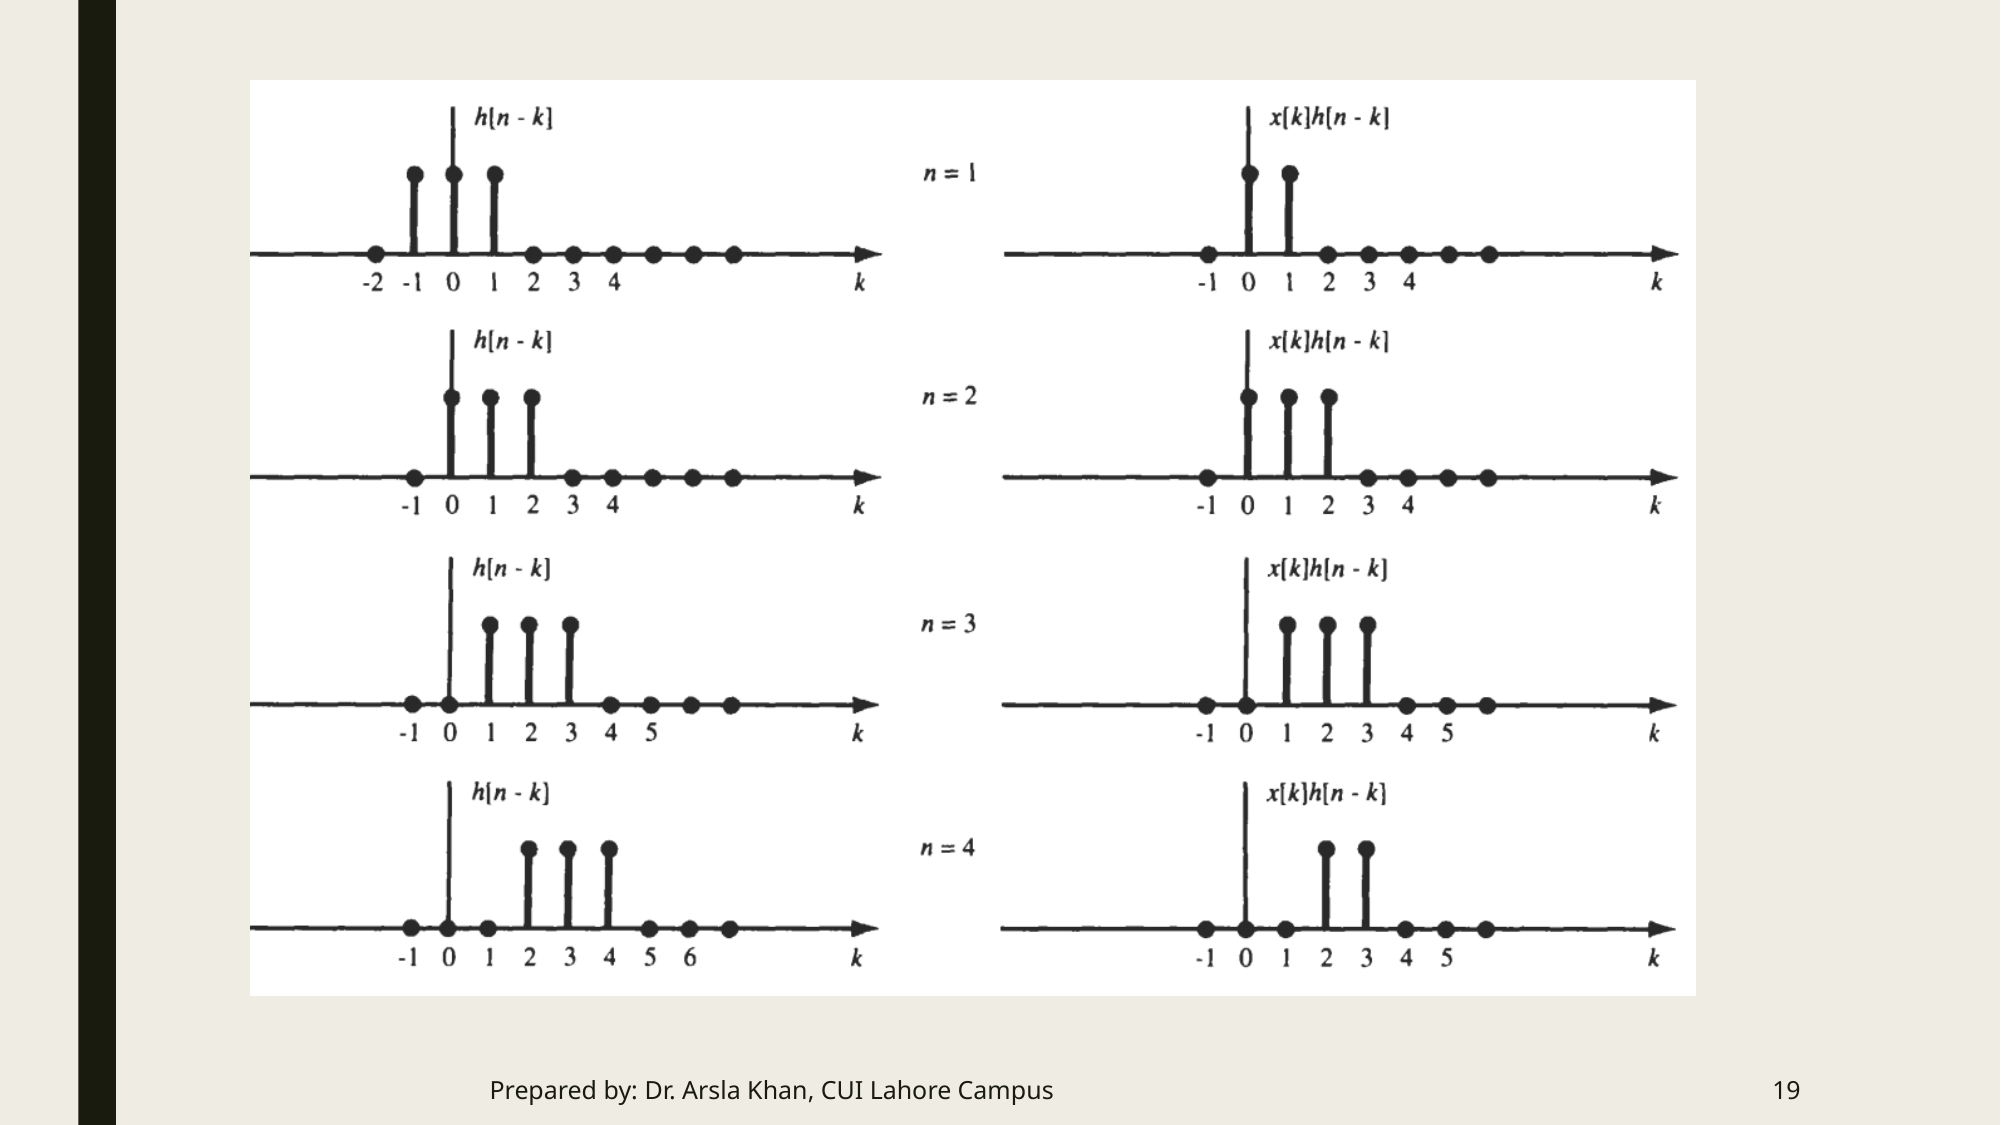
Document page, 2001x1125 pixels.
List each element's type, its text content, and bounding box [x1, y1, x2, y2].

picture [250, 80, 1696, 996]
slide_number 19 [1553, 1058, 1816, 1125]
footer Prepared by: Dr. Arsla Khan, CUI Lahore Campus [474, 1058, 1505, 1125]
